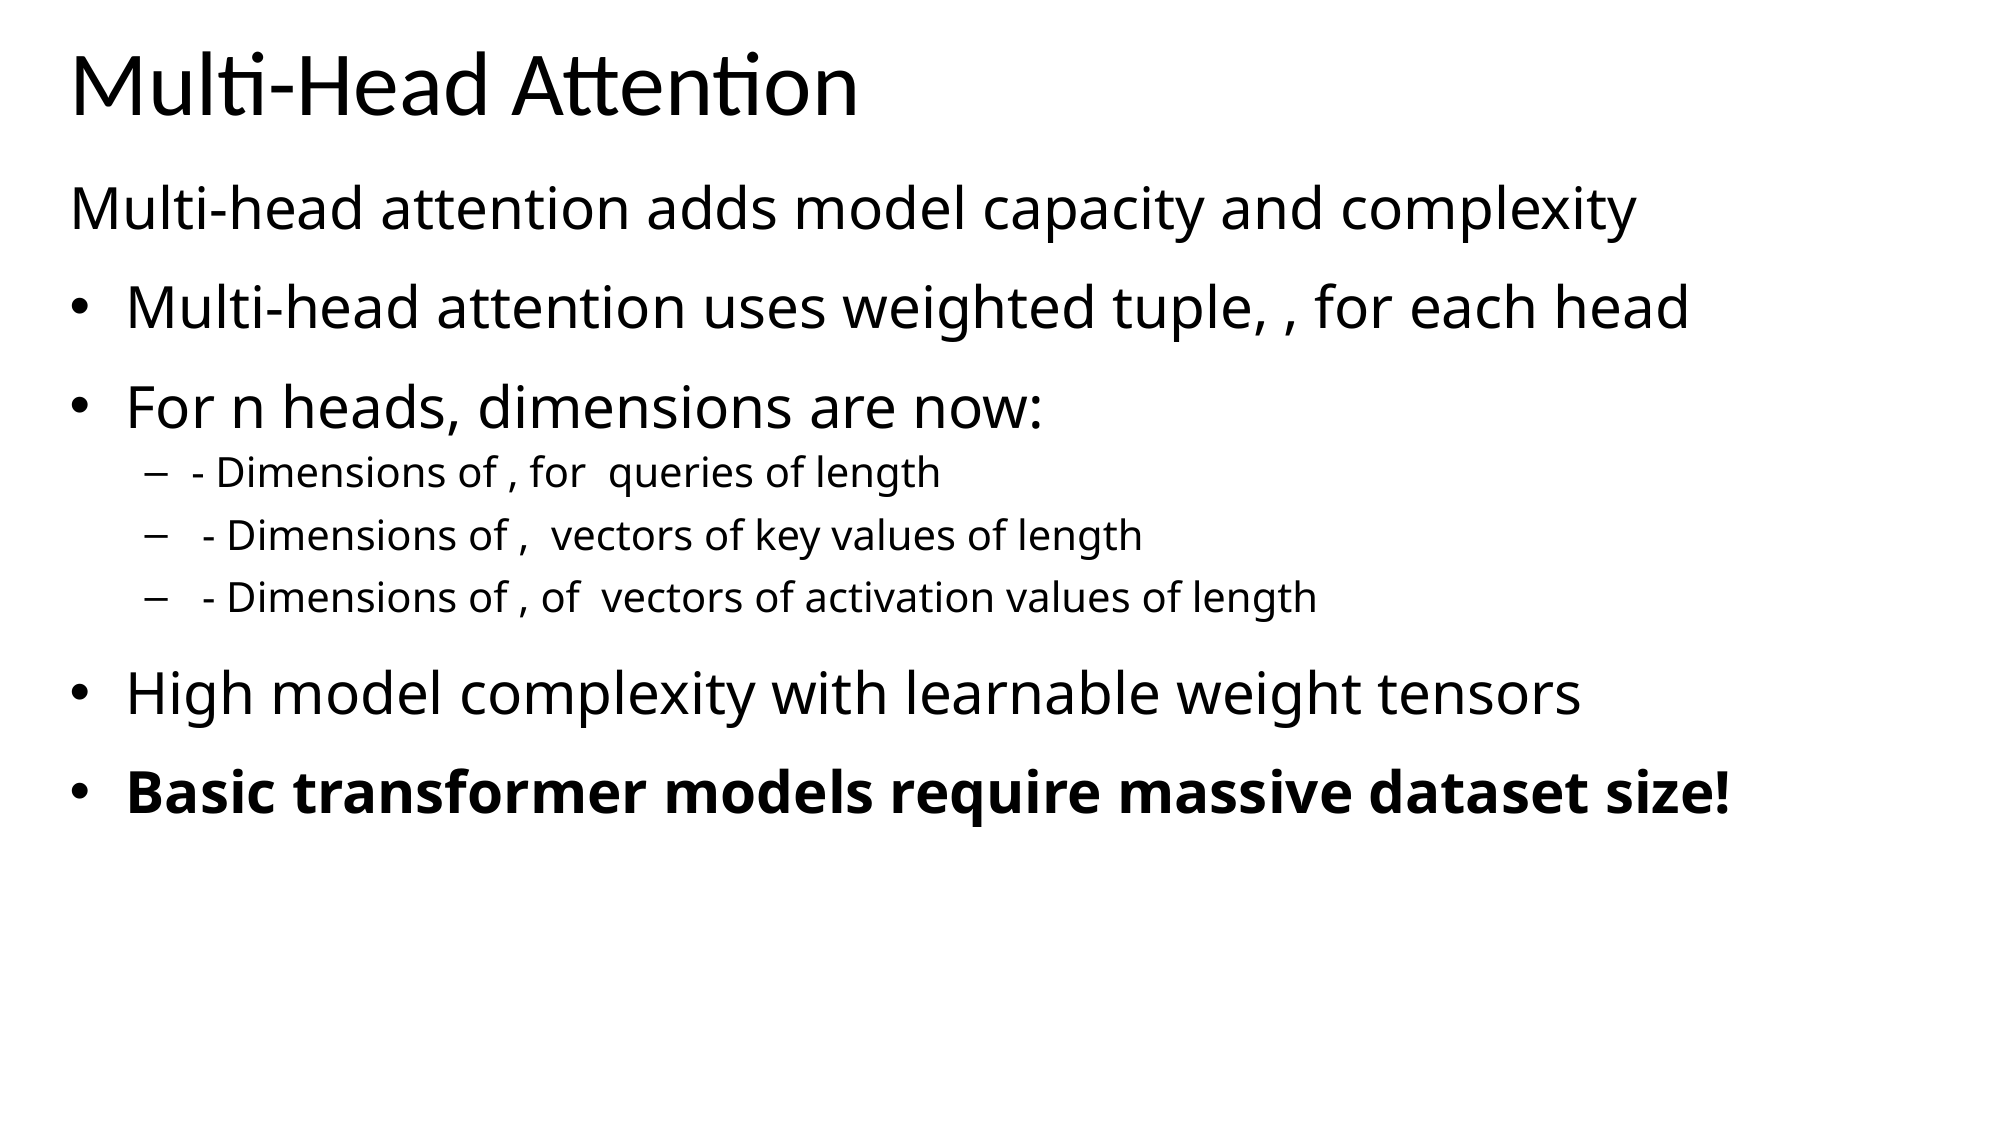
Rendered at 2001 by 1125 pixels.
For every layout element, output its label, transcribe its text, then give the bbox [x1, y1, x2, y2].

title Multi-Head Attention [54, 37, 1946, 157]
